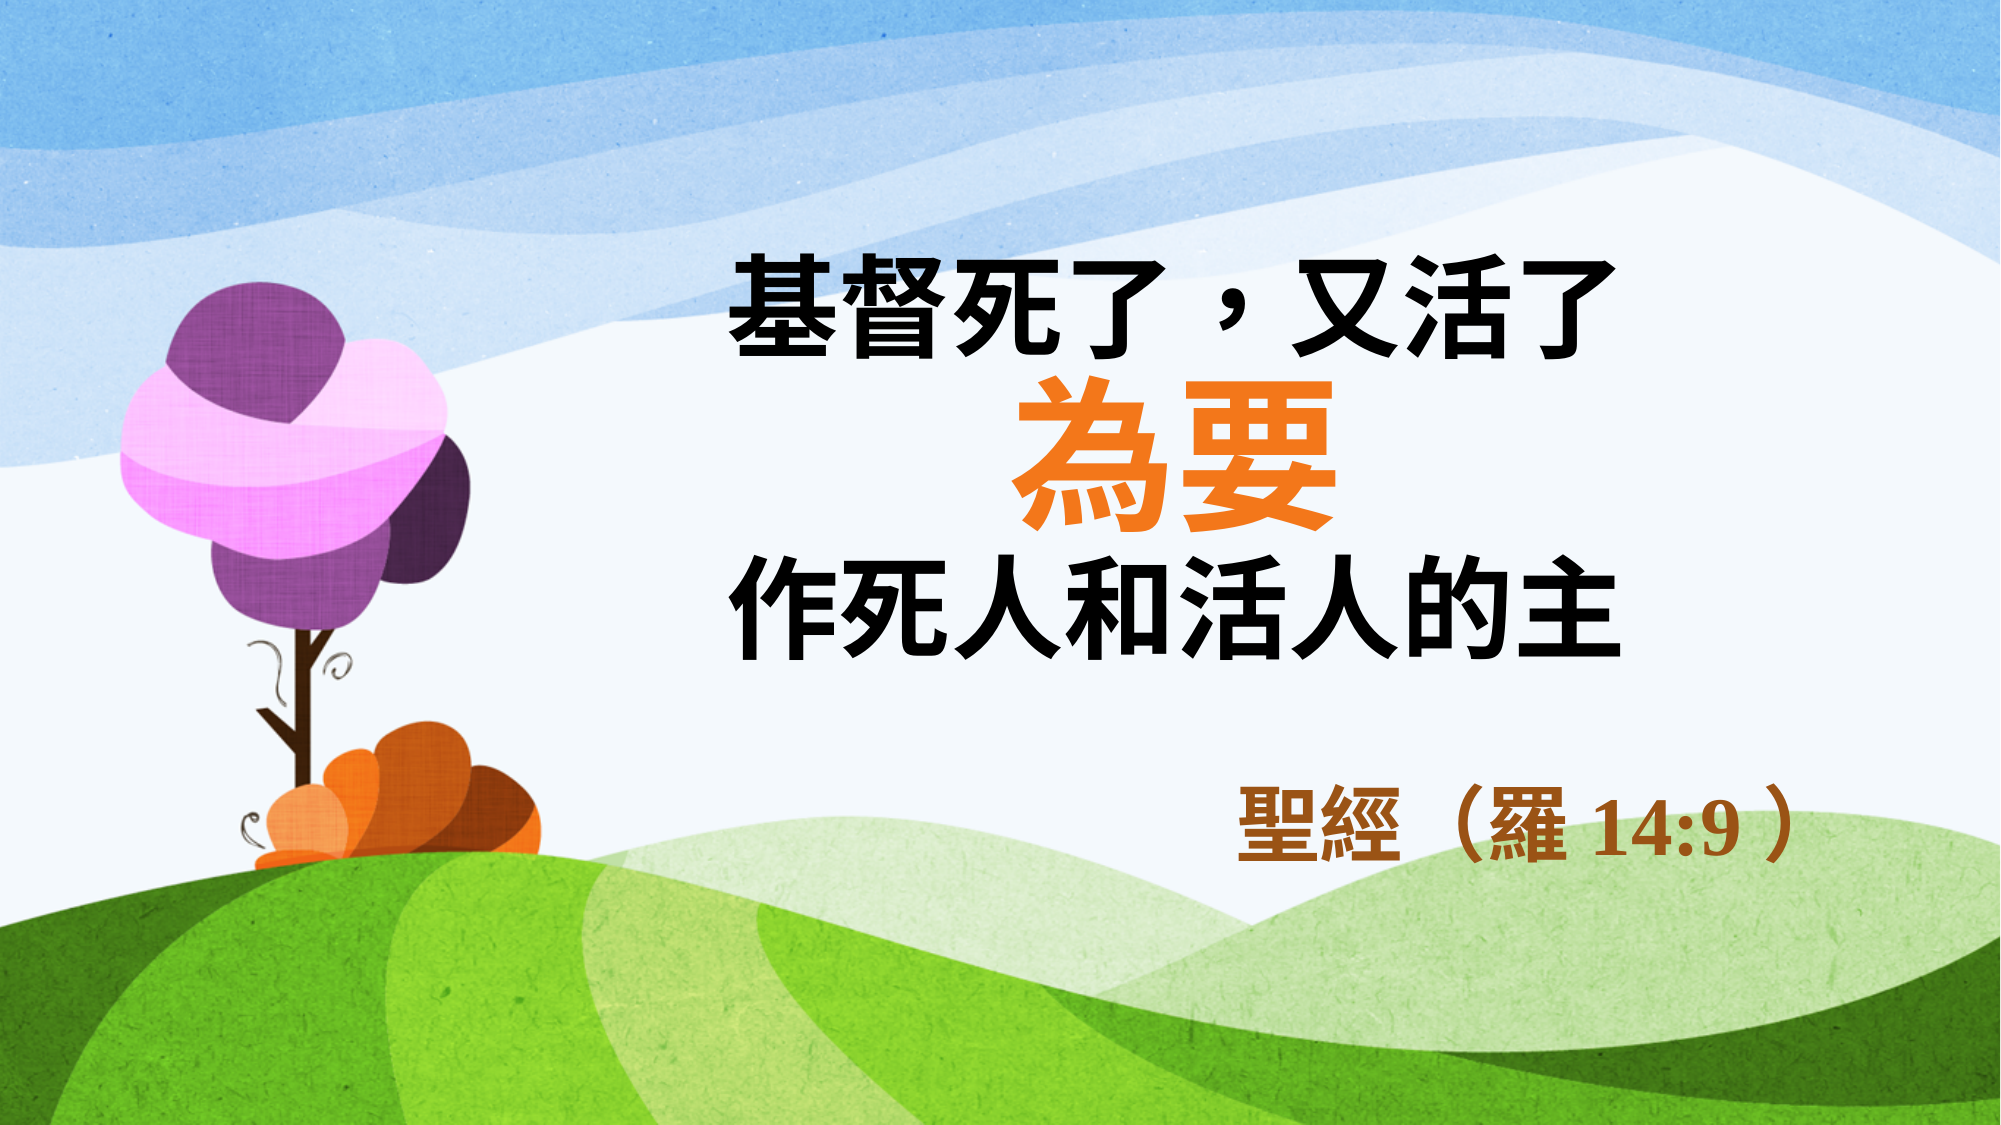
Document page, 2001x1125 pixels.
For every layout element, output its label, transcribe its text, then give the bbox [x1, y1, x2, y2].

picture [0, 0, 2001, 1125]
title 基督死了，又活了 為要 作死人和活人的主 [547, 219, 1805, 818]
list 聖經（羅14:9） [699, 704, 1861, 906]
